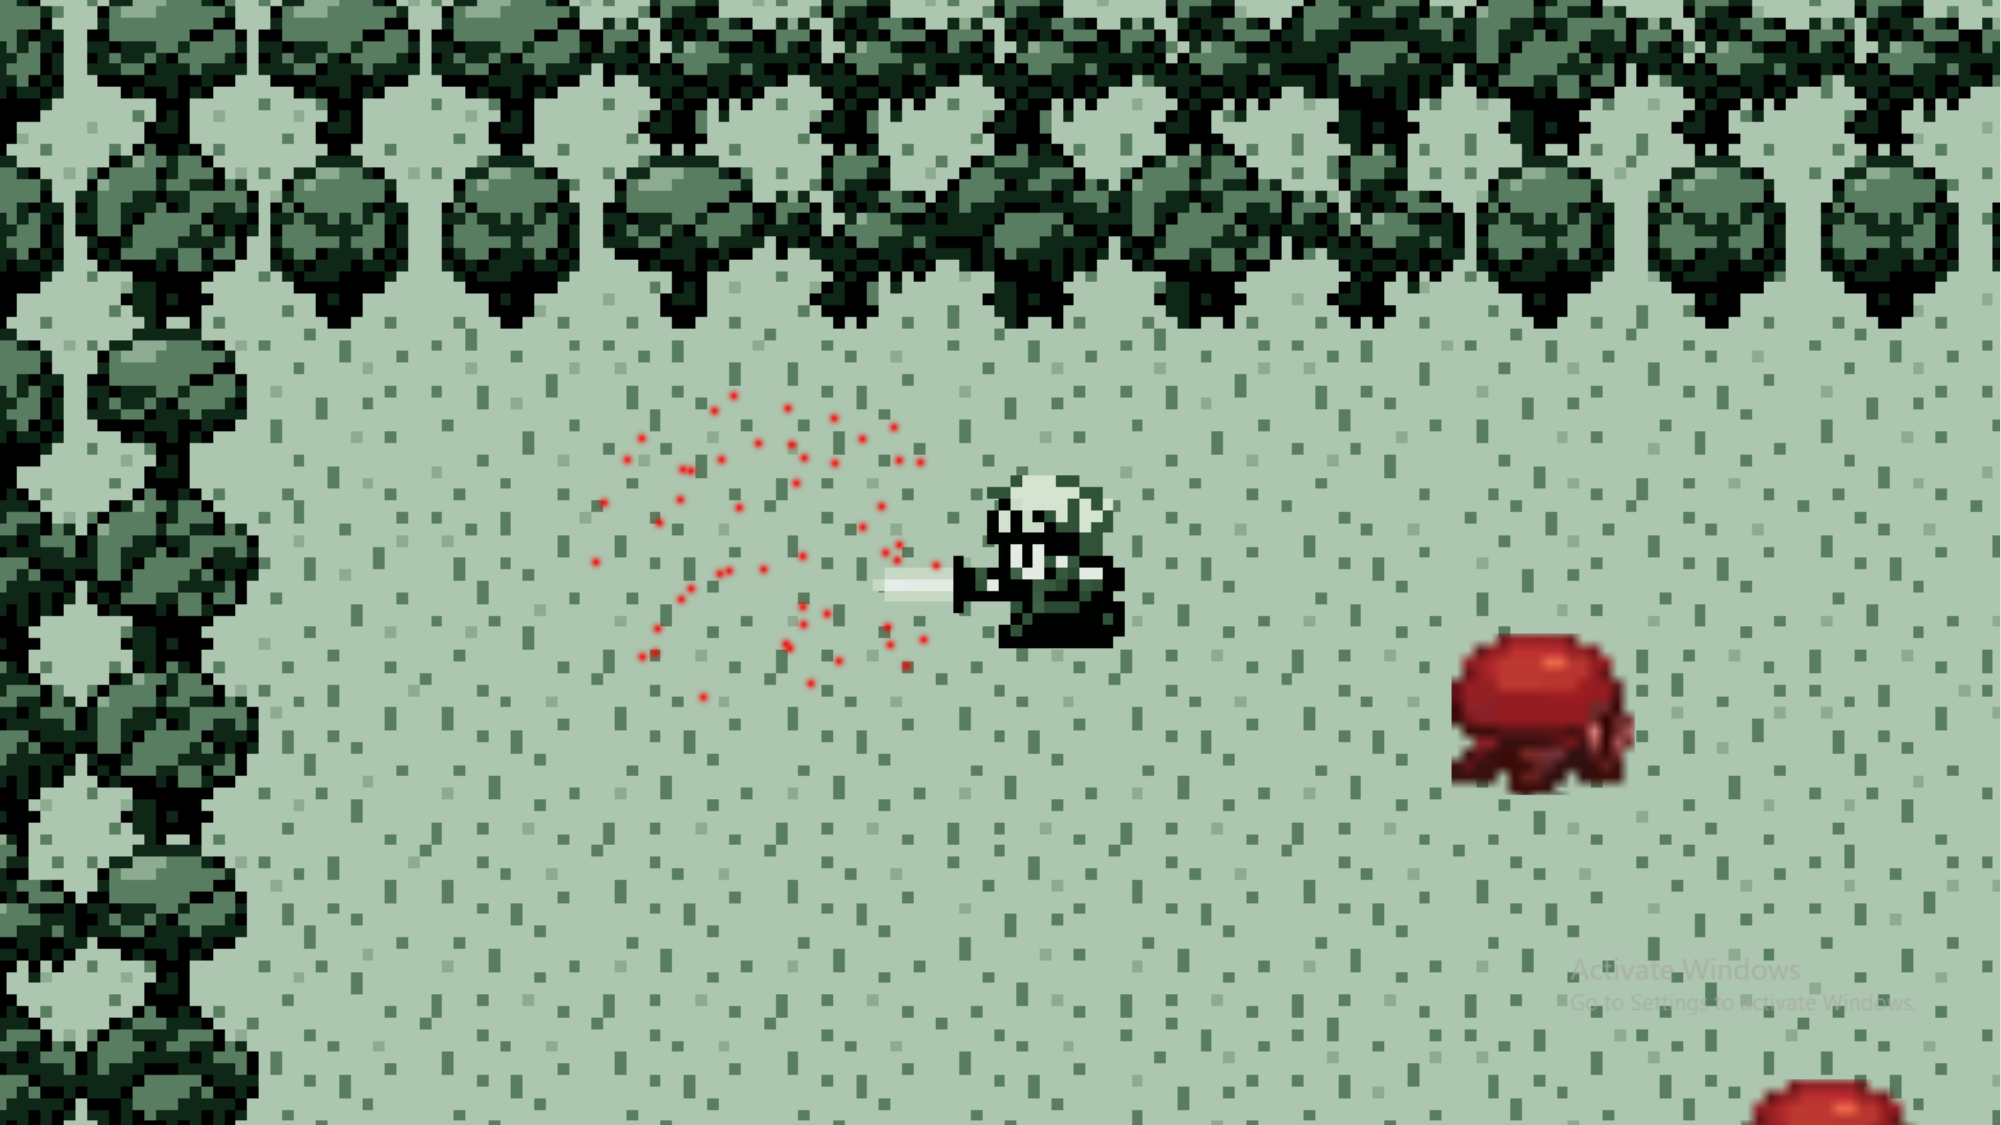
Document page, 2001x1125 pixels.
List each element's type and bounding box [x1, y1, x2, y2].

list [0, 0, 2000, 1125]
